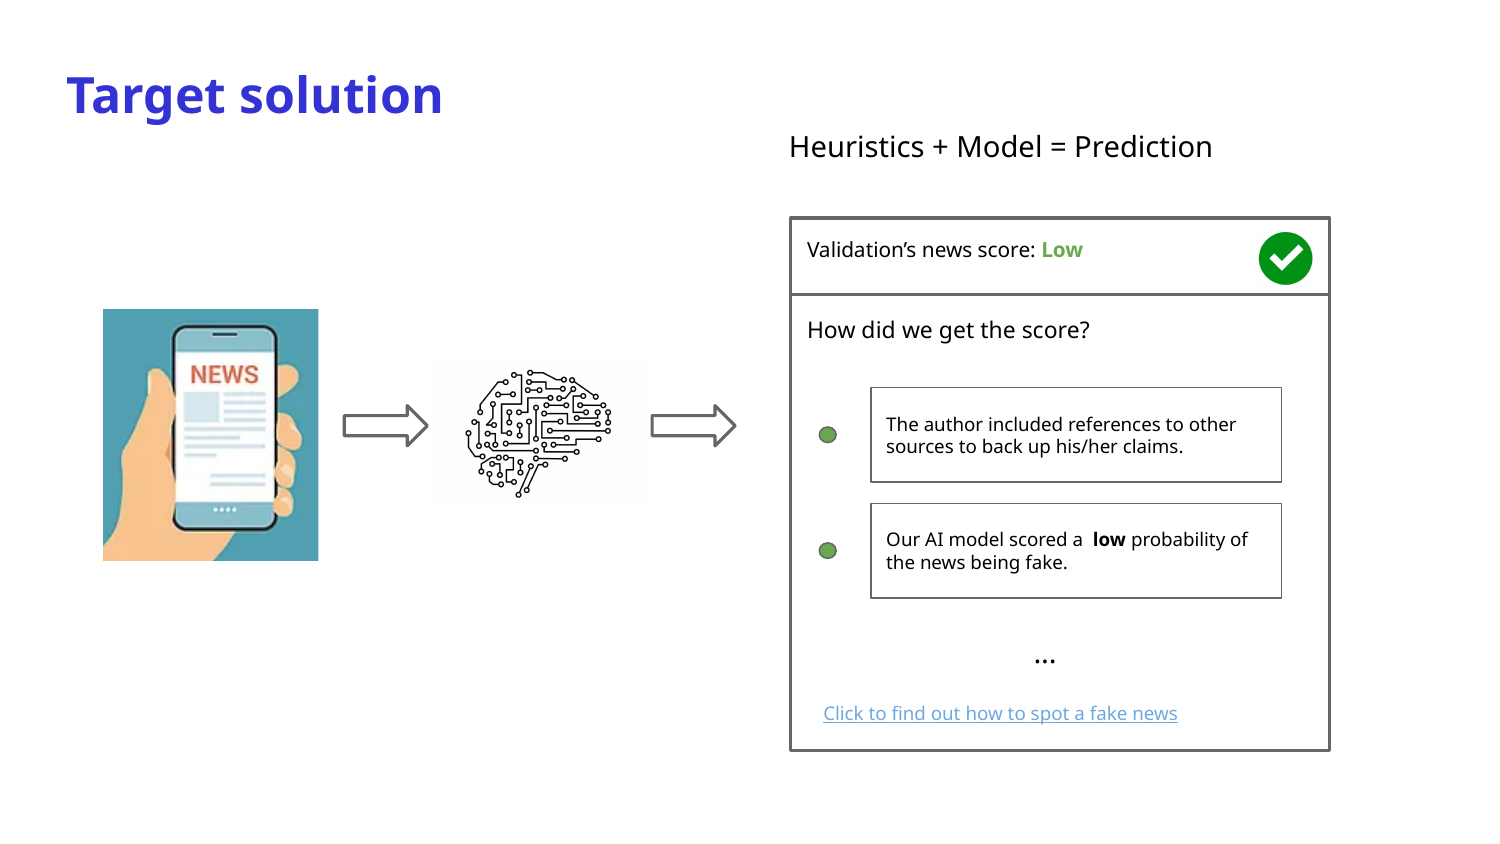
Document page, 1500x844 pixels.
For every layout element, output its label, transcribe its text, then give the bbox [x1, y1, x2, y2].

text_box Heuristics + Model = Prediction [773, 113, 1349, 179]
text_box [655, 405, 736, 446]
picture [102, 309, 319, 561]
text_box Click to find out how to spot a fake news [808, 690, 1315, 736]
text_box How did we get the score? [792, 301, 1290, 357]
text_box [344, 405, 423, 446]
text_box [790, 299, 1330, 751]
text_box [819, 426, 837, 443]
text_box The author included references to other sources to back up his/her claims. [871, 387, 1282, 483]
text_box Validation’s news score: Low [792, 224, 1203, 275]
picture [428, 361, 651, 509]
text_box ... [1018, 619, 1102, 685]
picture [1256, 229, 1315, 288]
text_box Our AI model scored a low probability of the news being fake. [871, 503, 1282, 598]
title Target solution [51, 48, 1449, 180]
text_box [819, 542, 837, 559]
text_box [790, 218, 1330, 297]
